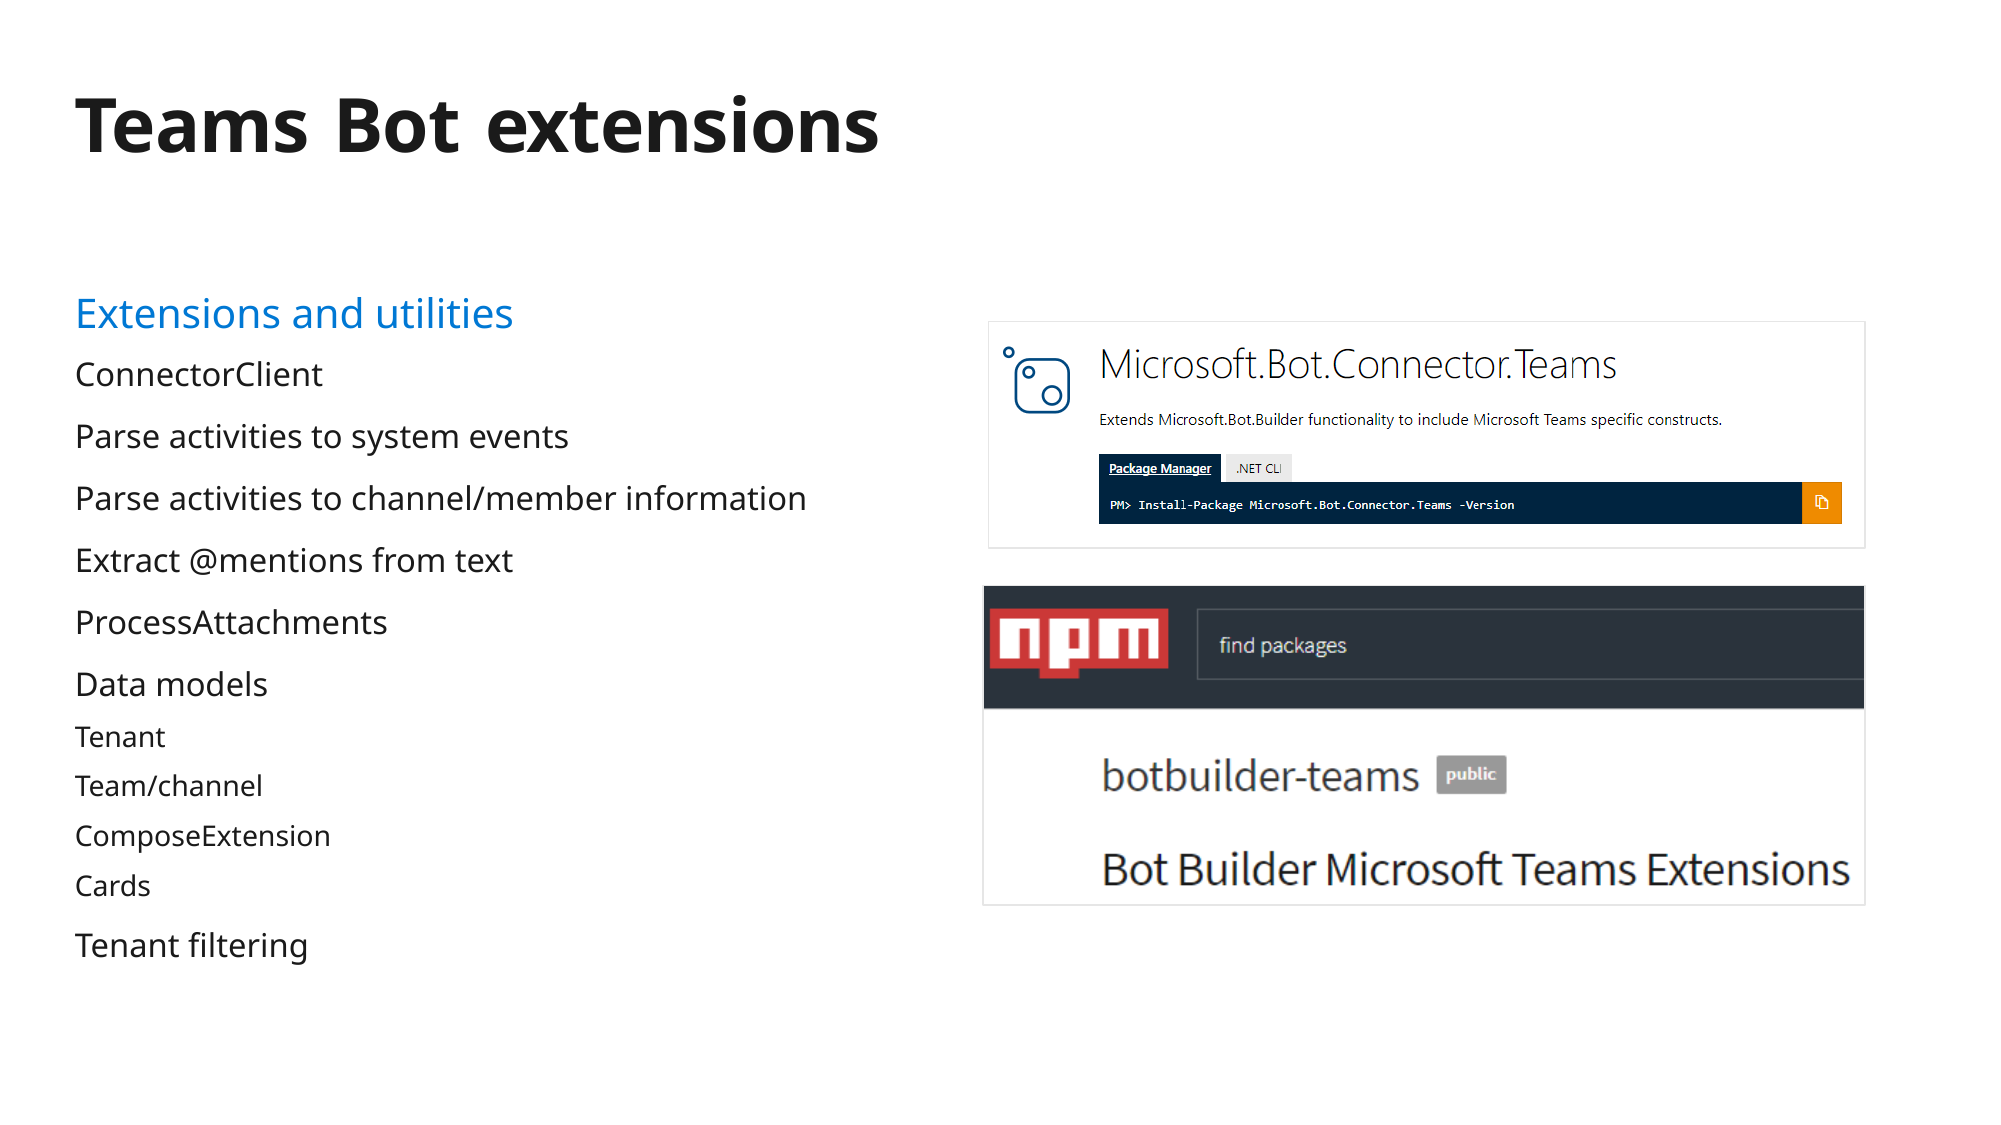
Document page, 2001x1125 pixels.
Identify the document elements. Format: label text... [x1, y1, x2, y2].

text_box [74, 299, 985, 976]
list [989, 322, 1865, 548]
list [985, 586, 1865, 905]
title Teams-Bot-extensions [74, 101, 1930, 168]
